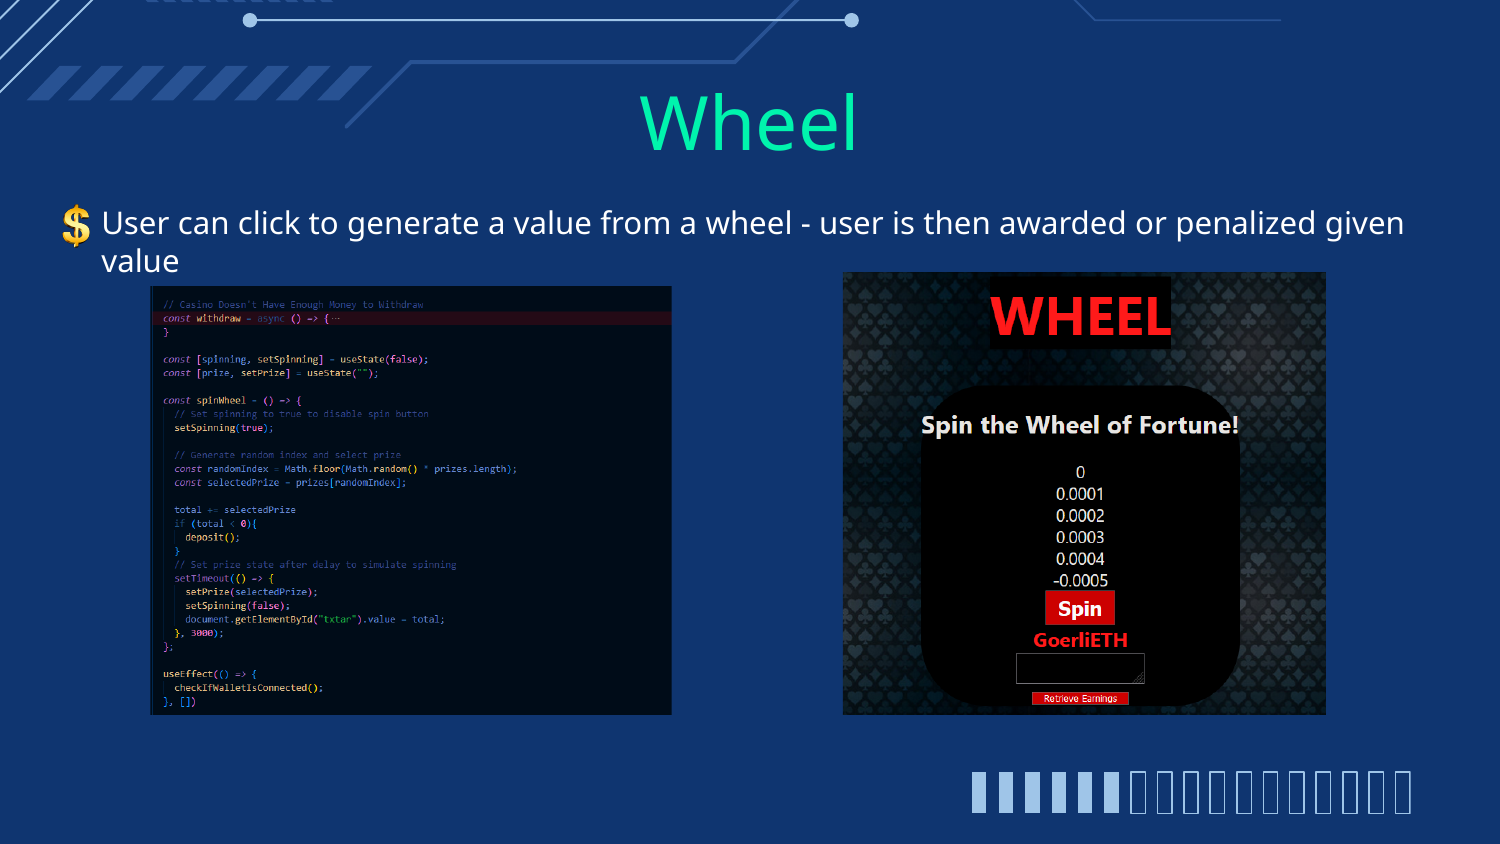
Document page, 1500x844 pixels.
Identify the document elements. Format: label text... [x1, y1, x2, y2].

title Wheel [118, 75, 1382, 156]
picture [60, 203, 93, 249]
list User can click to generate a value from a wheel - user is then awarded or penalized given value [101, 203, 1420, 750]
picture [842, 272, 1327, 715]
picture [150, 286, 672, 715]
